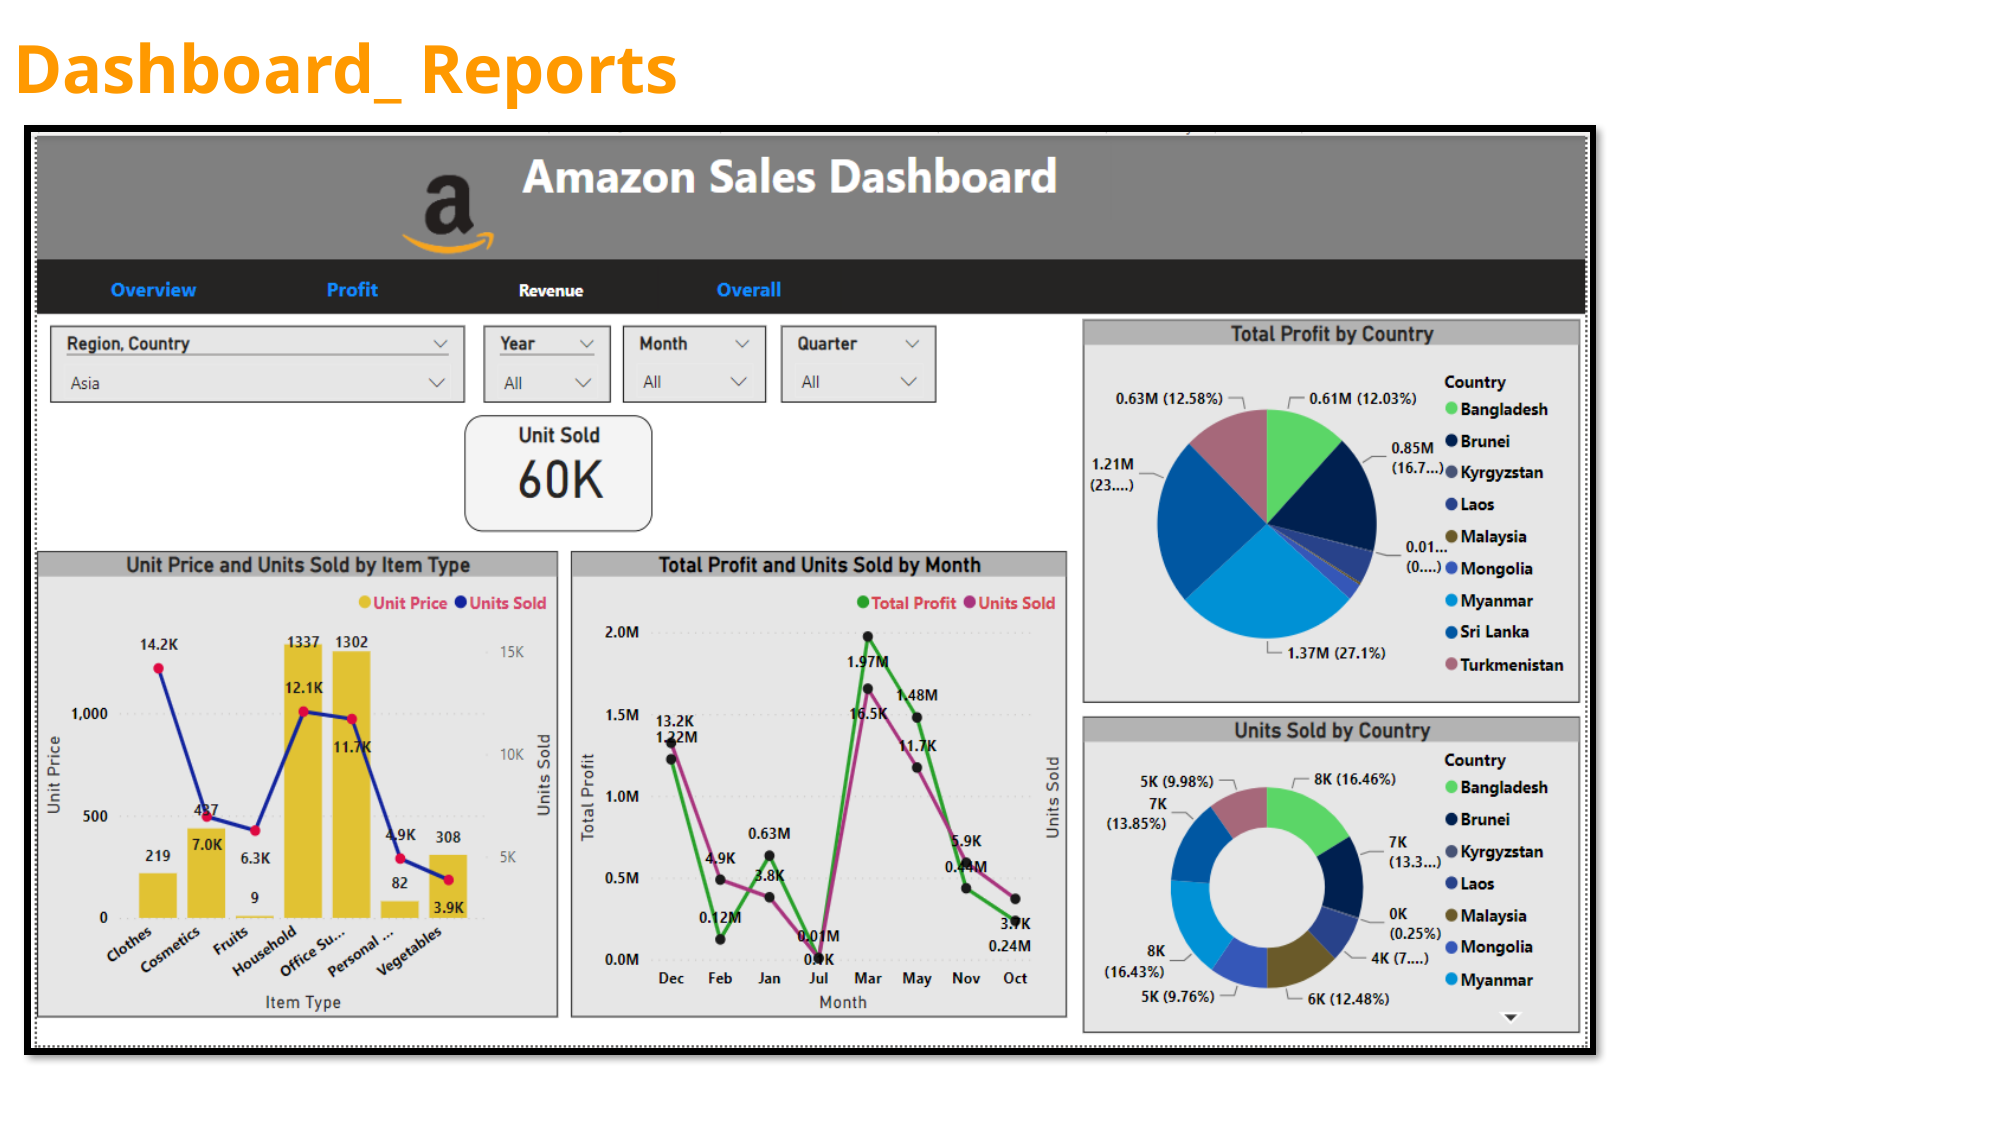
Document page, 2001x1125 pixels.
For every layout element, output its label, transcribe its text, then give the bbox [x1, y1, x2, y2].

text_box Dashboard_ Reports [0, 19, 712, 115]
picture [30, 131, 1590, 1049]
